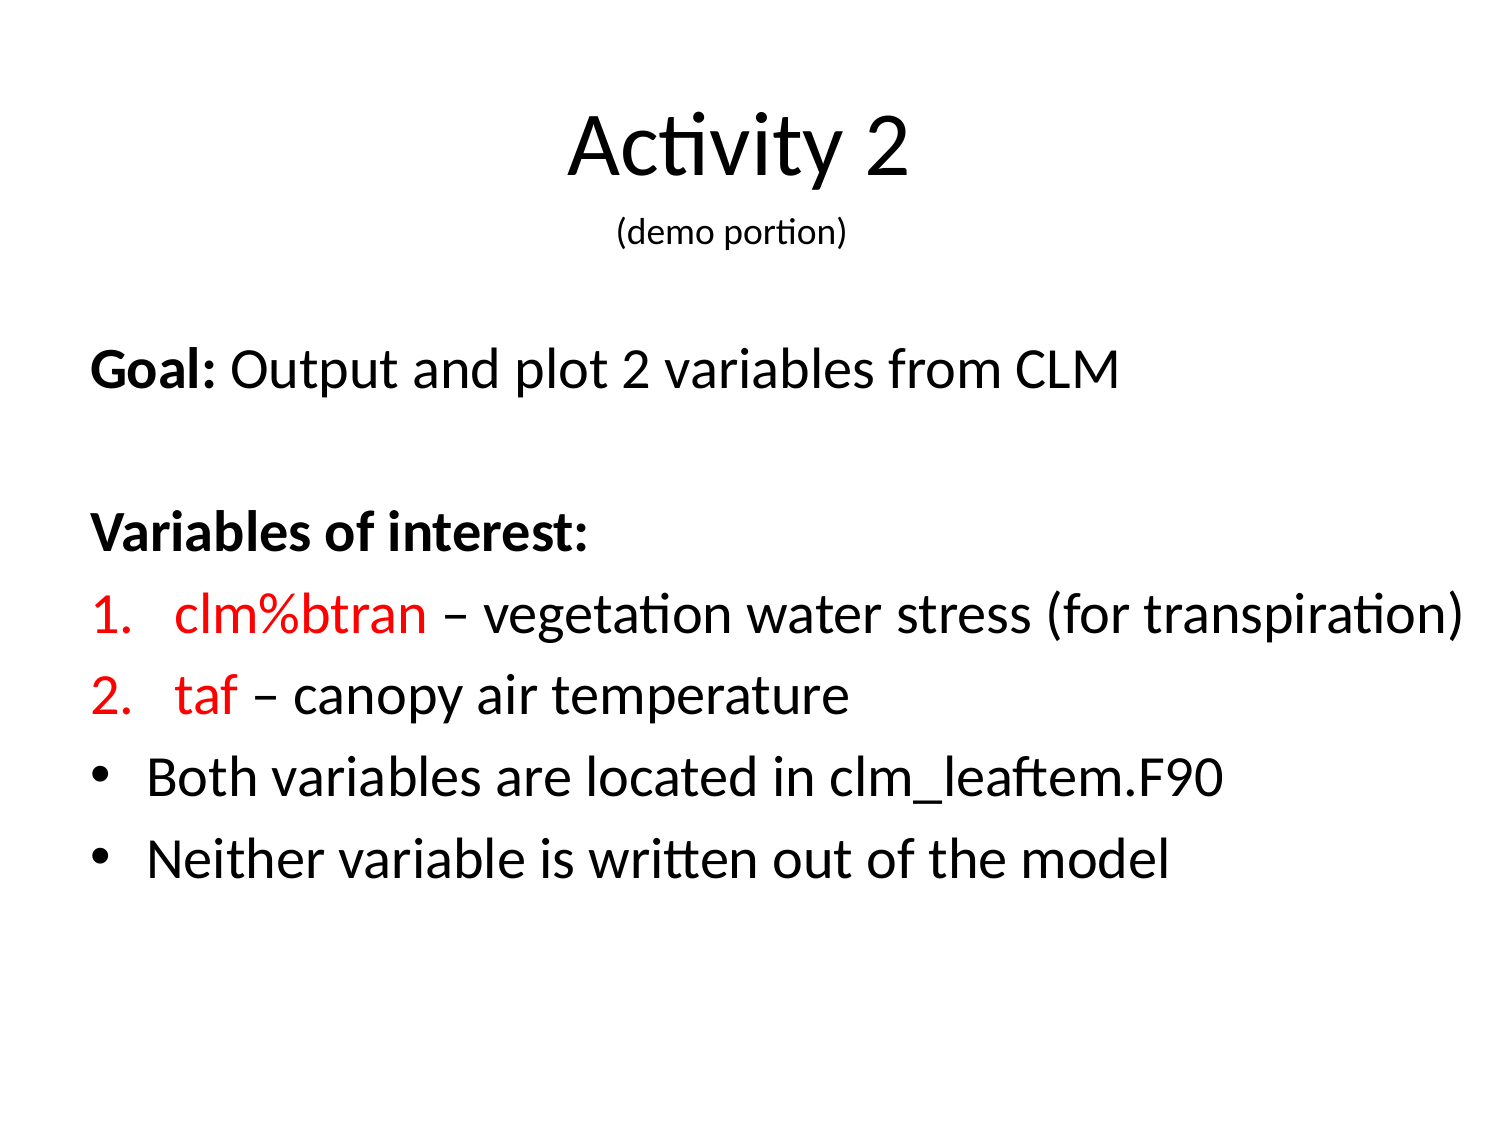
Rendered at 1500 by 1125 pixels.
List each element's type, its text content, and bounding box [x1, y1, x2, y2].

list Goal: Output and plot 2 variables from CLM Variables of interest: clm%btran – vegetation water stress (for transpiration) taf – canopy air temperature Both variables are located in clm_leaftem.F90 Neither variable is written out of the model [75, 323, 1500, 1042]
title Activity 2 [75, 45, 1425, 233]
text_box (demo portion) [600, 199, 863, 259]
